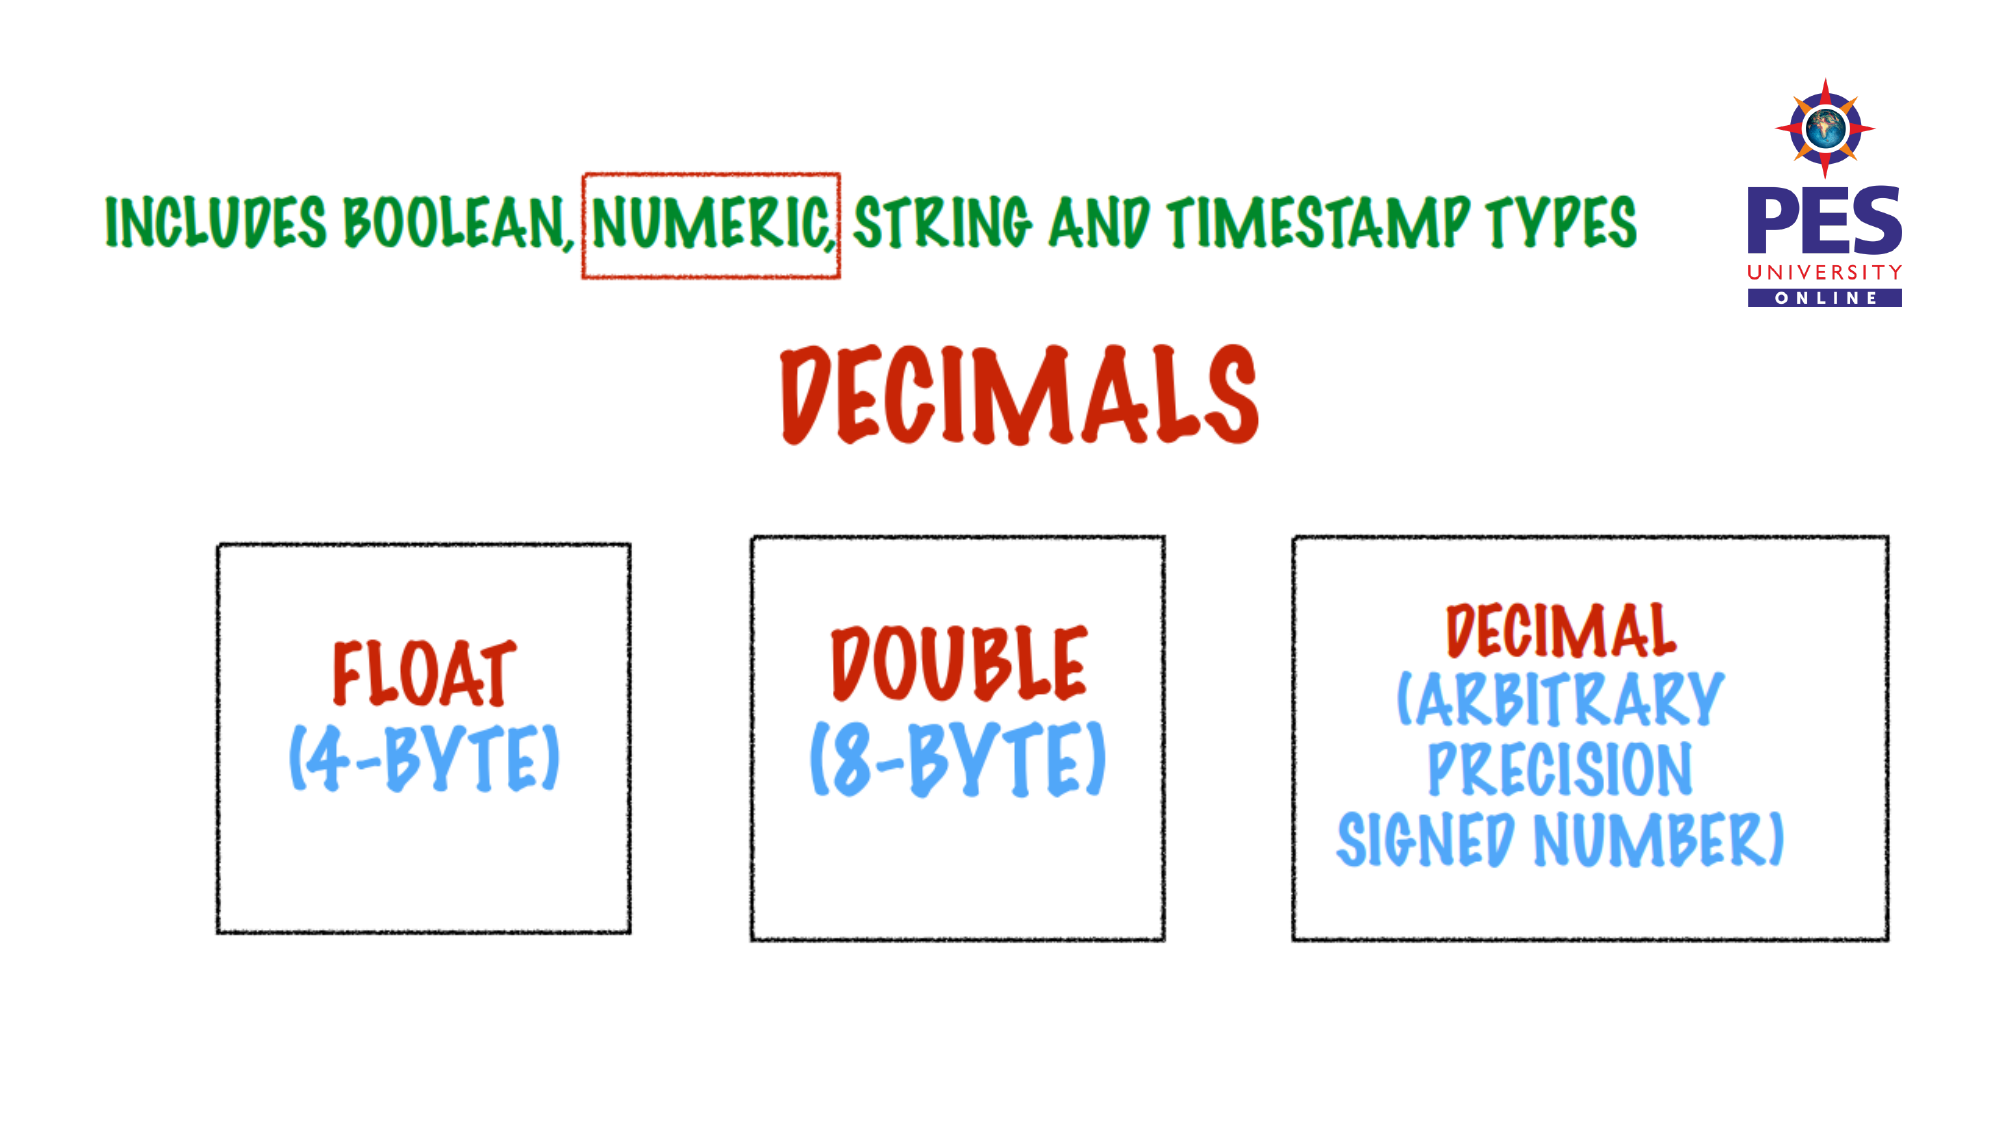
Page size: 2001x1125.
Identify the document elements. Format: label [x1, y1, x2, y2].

picture [81, 76, 1918, 965]
